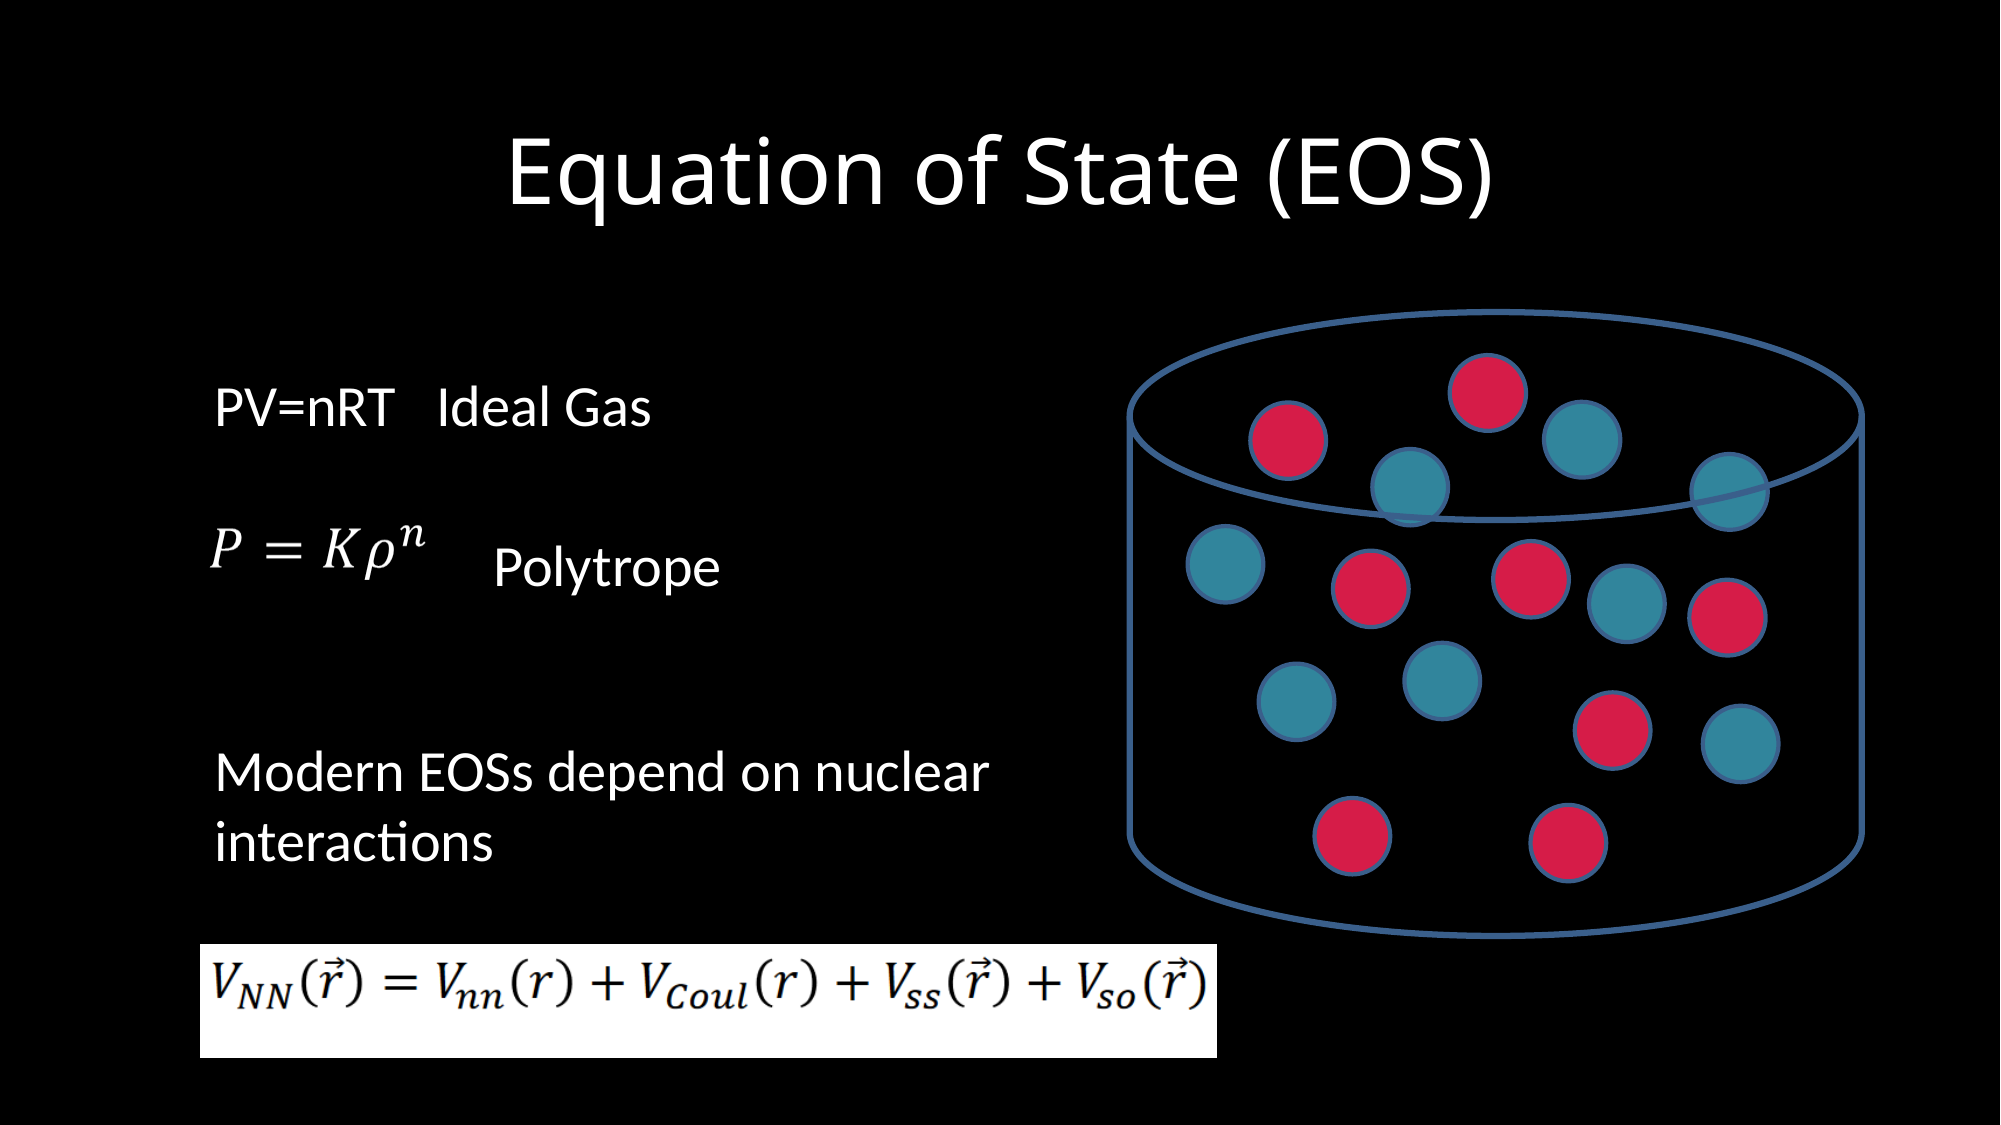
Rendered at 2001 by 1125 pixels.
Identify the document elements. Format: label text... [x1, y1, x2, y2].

text_box [200, 512, 470, 583]
text_box PV=nRT Ideal Gas Polytrope Modern EOSs depend on nuclear interactions [200, 360, 1141, 910]
text_box Equation of State (EOS) [137, 59, 1862, 277]
text_box [1127, 309, 1864, 939]
picture [199, 944, 1217, 1058]
text_box [200, 814, 1051, 875]
